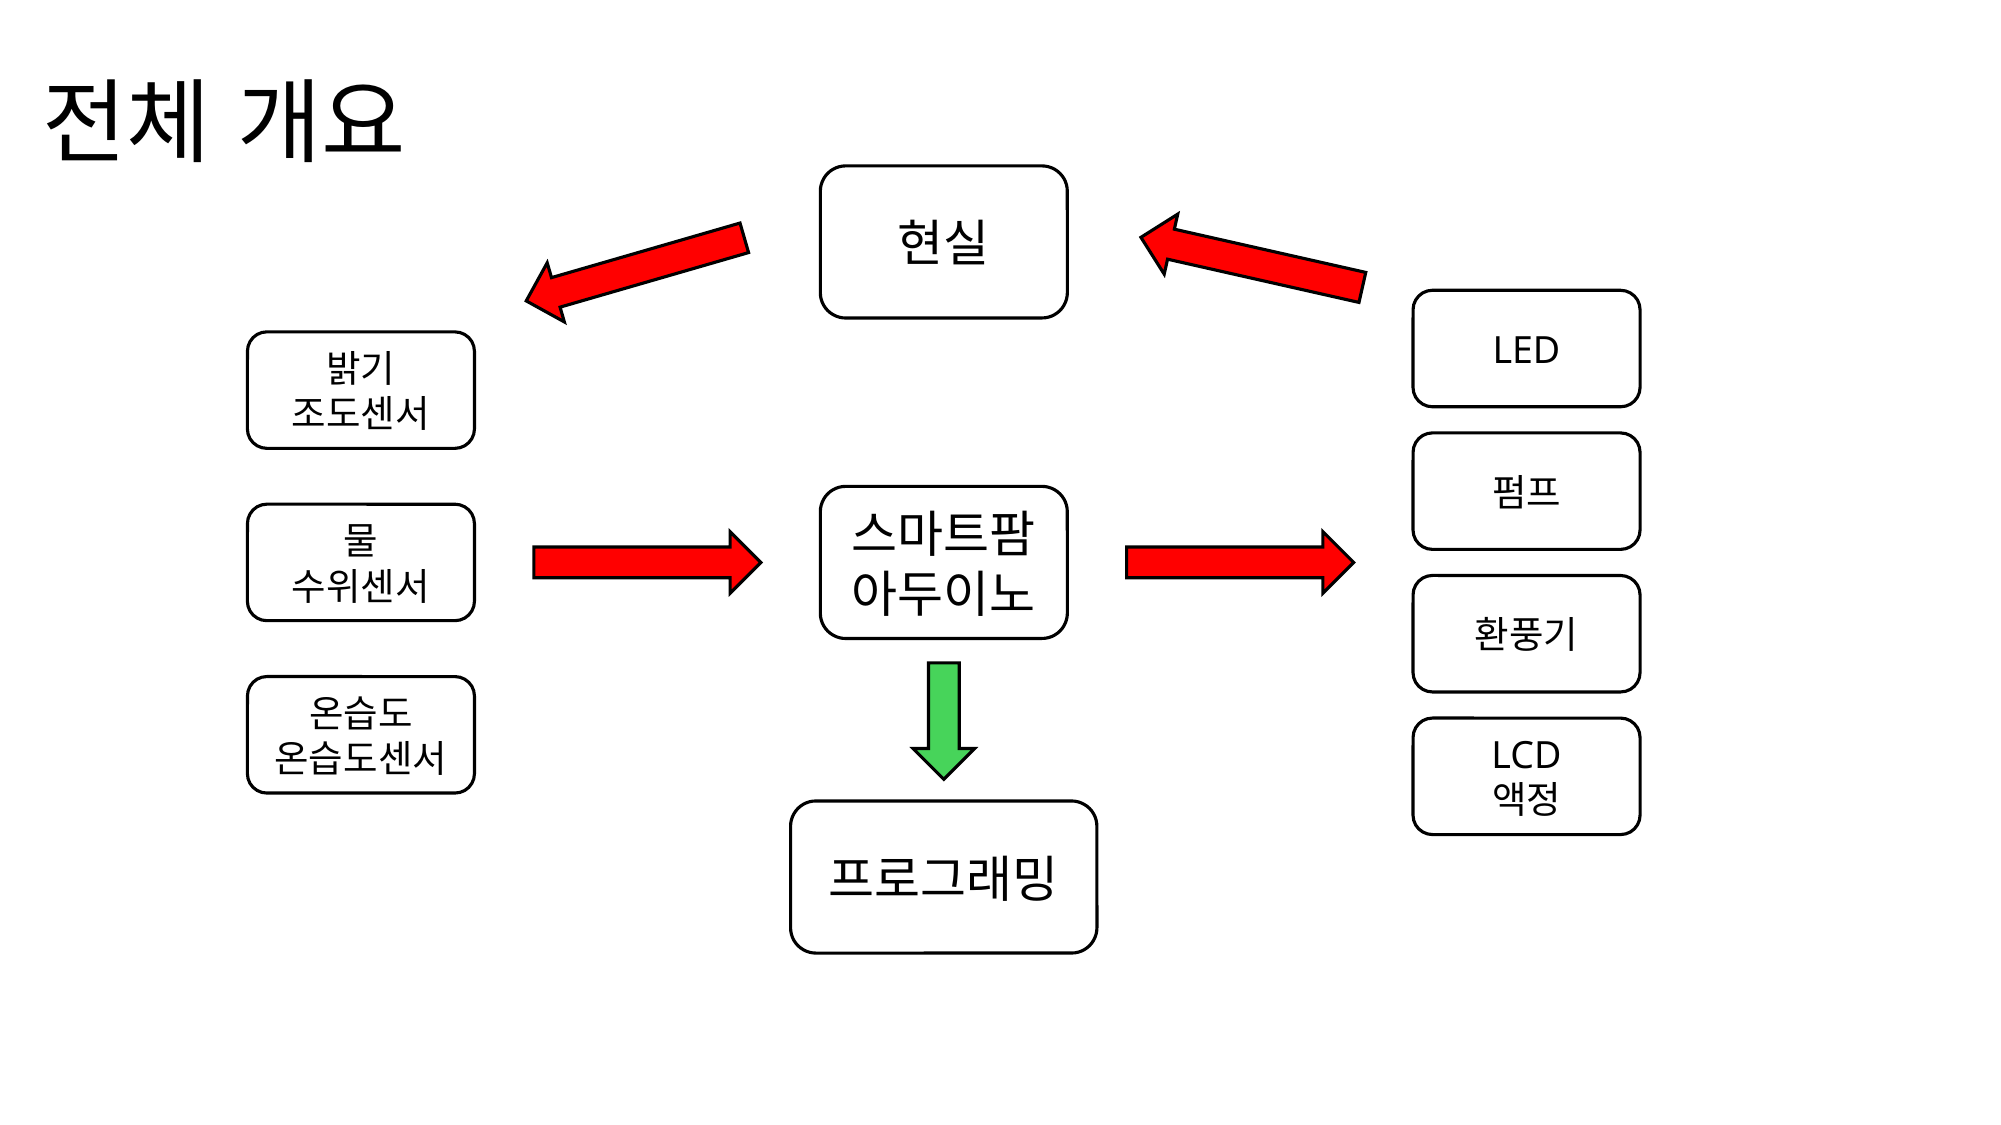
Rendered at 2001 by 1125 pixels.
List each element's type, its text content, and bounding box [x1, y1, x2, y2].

text_box [1138, 210, 1368, 305]
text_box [521, 165, 1068, 319]
text_box [909, 661, 979, 782]
text_box [532, 527, 764, 597]
text_box 스마트팜 아두이노 [818, 484, 1069, 641]
text_box [1125, 527, 1356, 597]
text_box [246, 331, 475, 794]
title 전체 개요 [27, 17, 1753, 235]
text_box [1412, 289, 1641, 836]
text_box 프로그래밍 [789, 799, 1099, 955]
